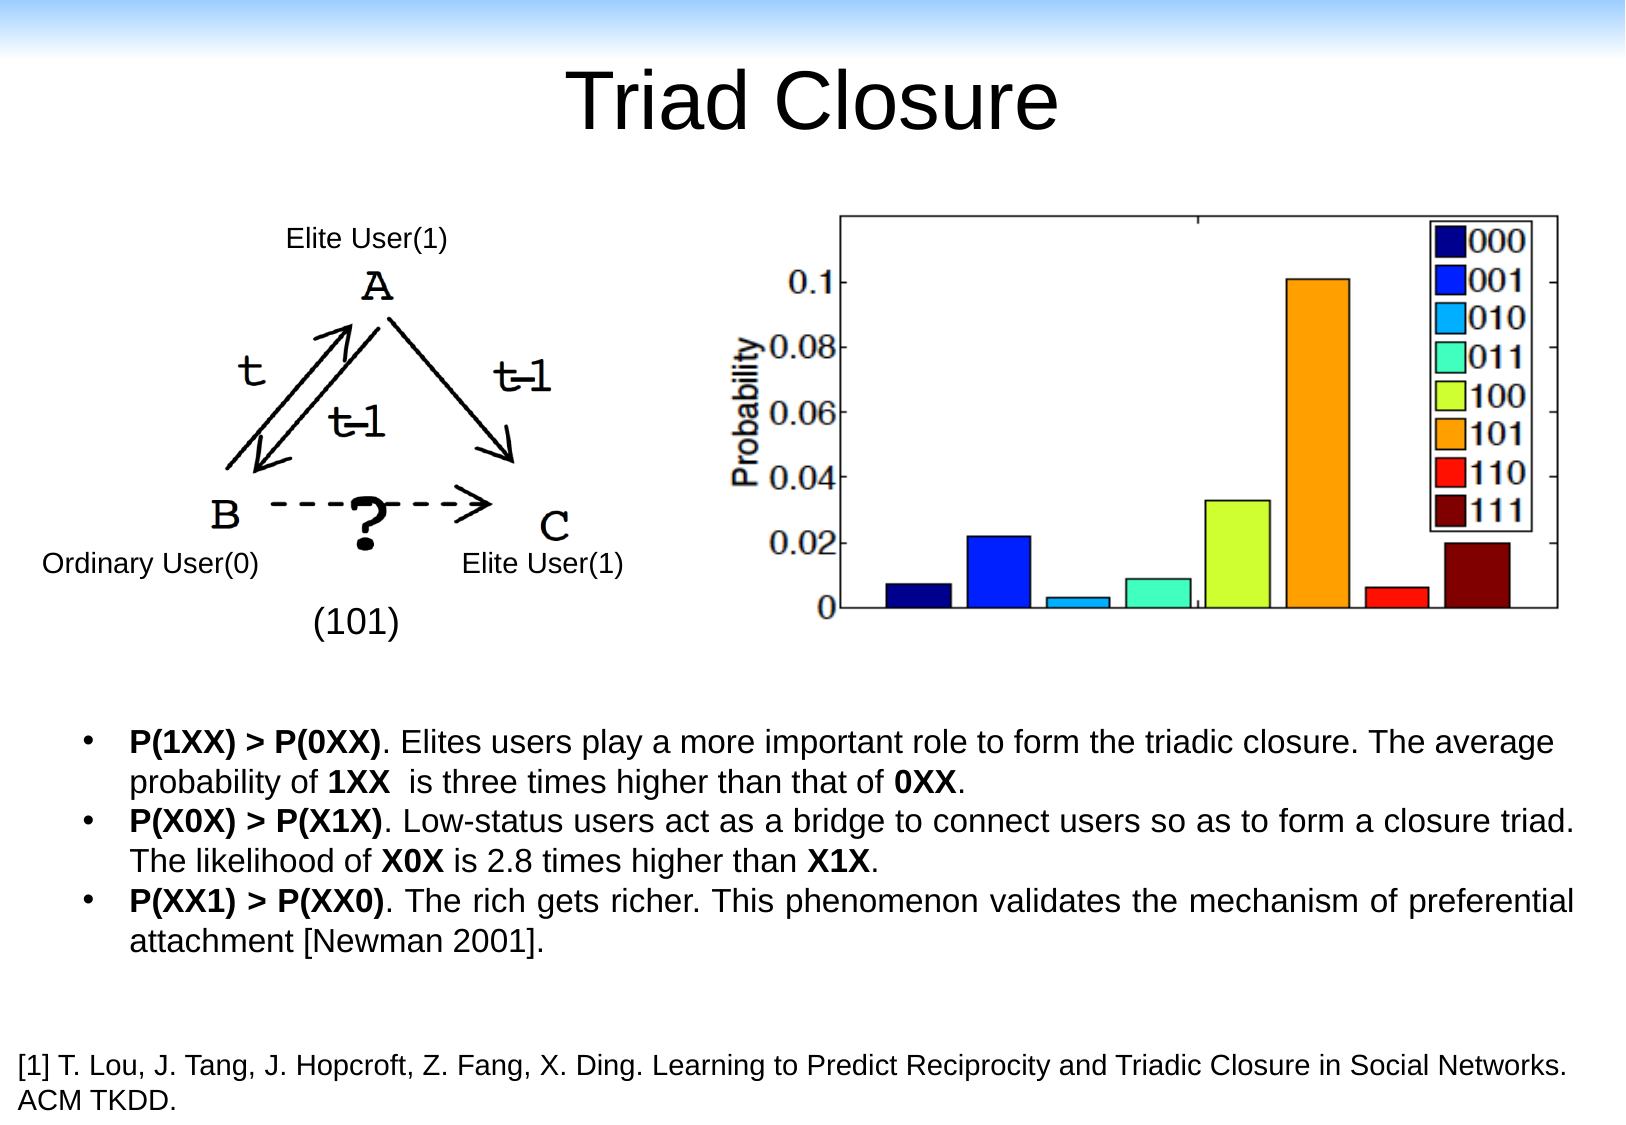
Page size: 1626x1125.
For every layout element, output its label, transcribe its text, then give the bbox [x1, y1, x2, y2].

text_box P(1XX) > P(0XX). Elites users play a more important role to form the triadic closure. The average probability of 1XX is three times higher than that of 0XX. P(X0X) > P(X1X). Low-status users act as a bridge to connect users so as to form a closure triad. The likelihood of X0X is 2.8 times higher than X1X. P(XX1) > P(XX0). The rich gets richer. This phenomenon validates the mechanism of preferential attachment [Newman 2001]. [67, 712, 1592, 967]
text_box Ordinary User(0) [27, 537, 298, 588]
picture [189, 249, 584, 563]
text_box (101) [297, 589, 447, 650]
title Triad Closure [44, 30, 1581, 162]
text_box Elite User(1) [270, 212, 501, 248]
text_box Elite User(1) [446, 537, 655, 588]
picture [660, 173, 1625, 651]
text_box [1] T. Lou, J. Tang, J. Hopcroft, Z. Fang, X. Ding. Learning to Predict Reciprocity and Triadic Closure in Social Networks. ACM TKDD. [0, 1037, 1625, 1125]
